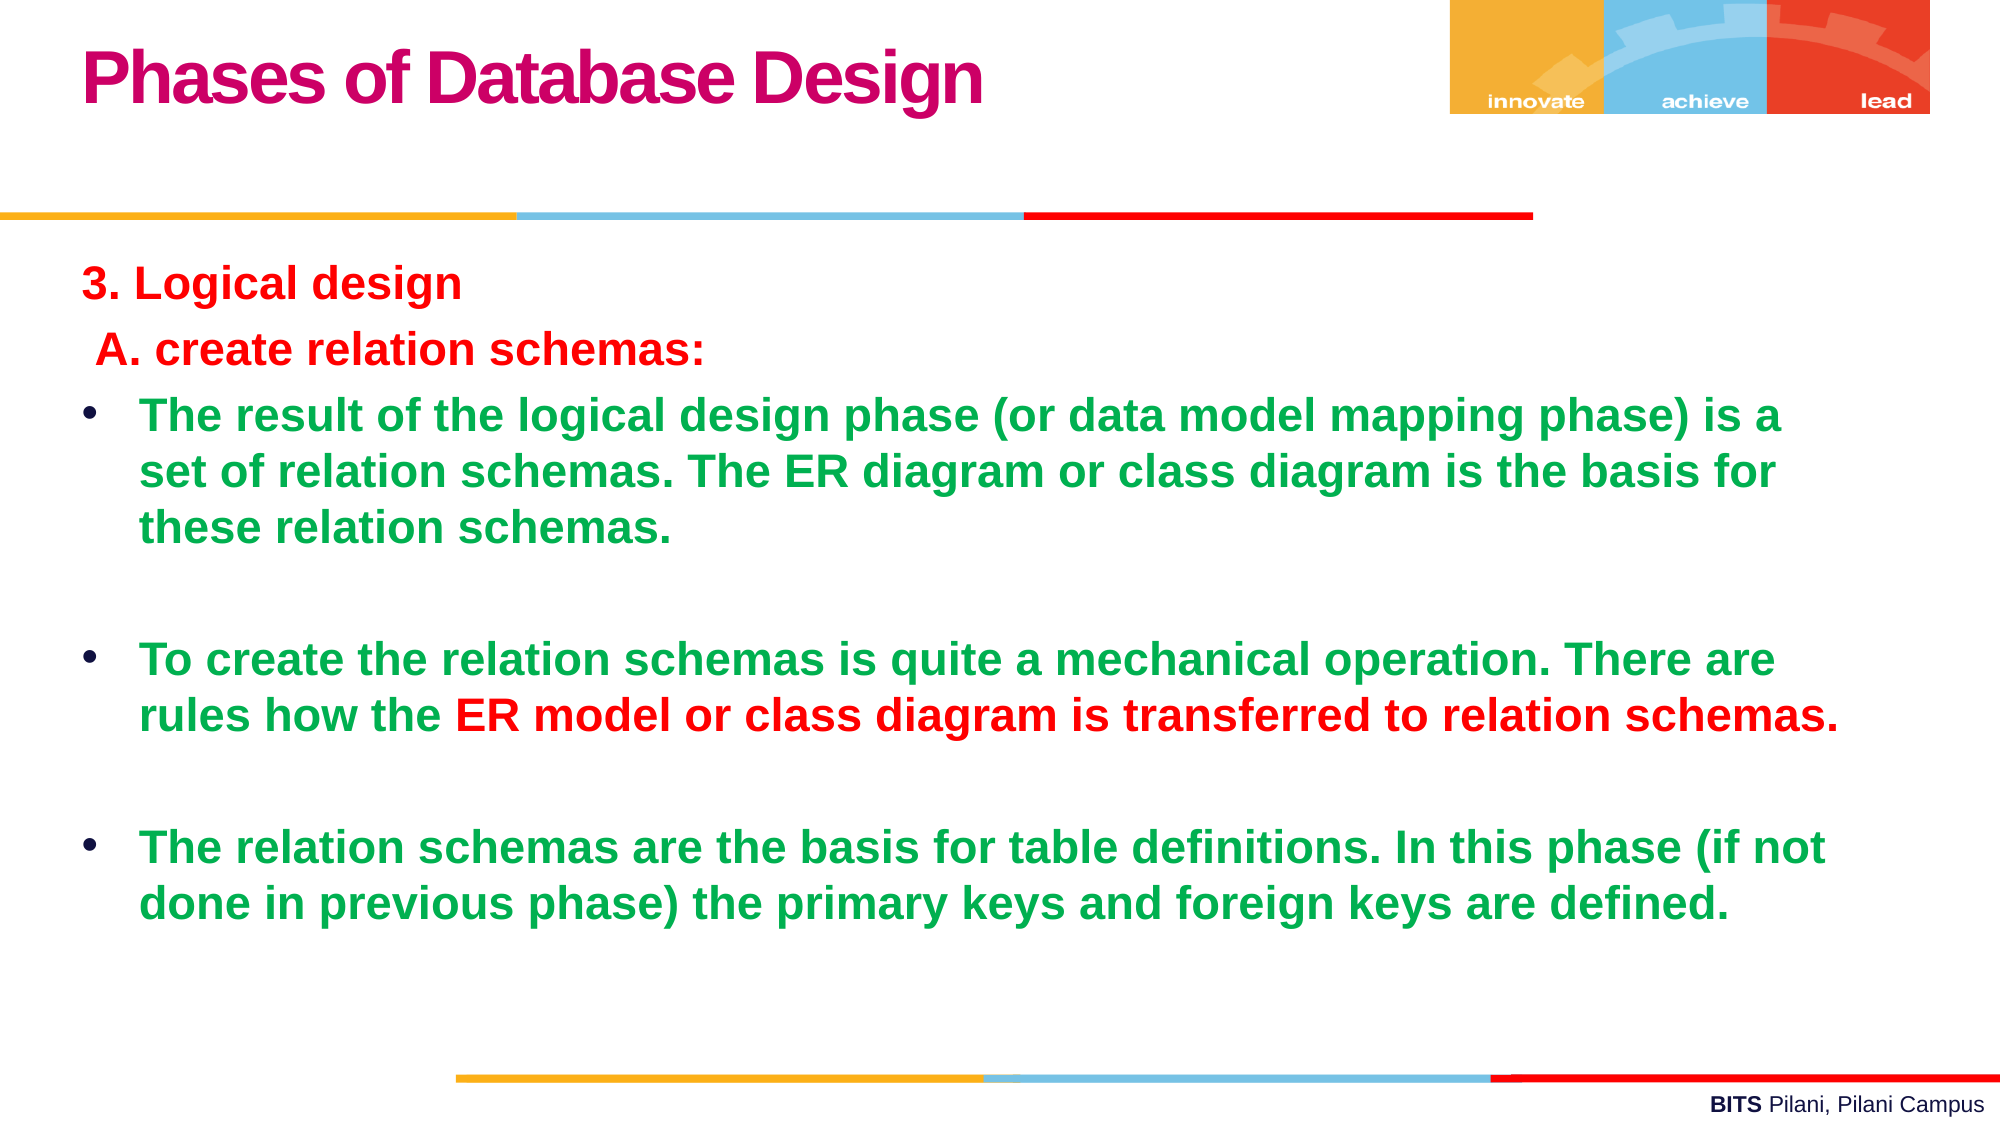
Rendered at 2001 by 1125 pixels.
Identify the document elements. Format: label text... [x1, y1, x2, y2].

list 3. Logical design A. create relation schemas: The result of the logical design phase (or data model mapping phase) is a set of relation schemas. The ER diagram or class diagram is the basis for these relation schemas. To create the relation schemas is quite a mechanical operation. There are rules how the ER model or class diagram is transferred to relation schemas. The relation schemas are the basis for table definitions. In this phase (if not done in previous phase) the primary keys and foreign keys are defined. [66, 245, 1867, 988]
picture [1449, 0, 1930, 114]
list Phases of Database Design [66, 24, 1450, 213]
